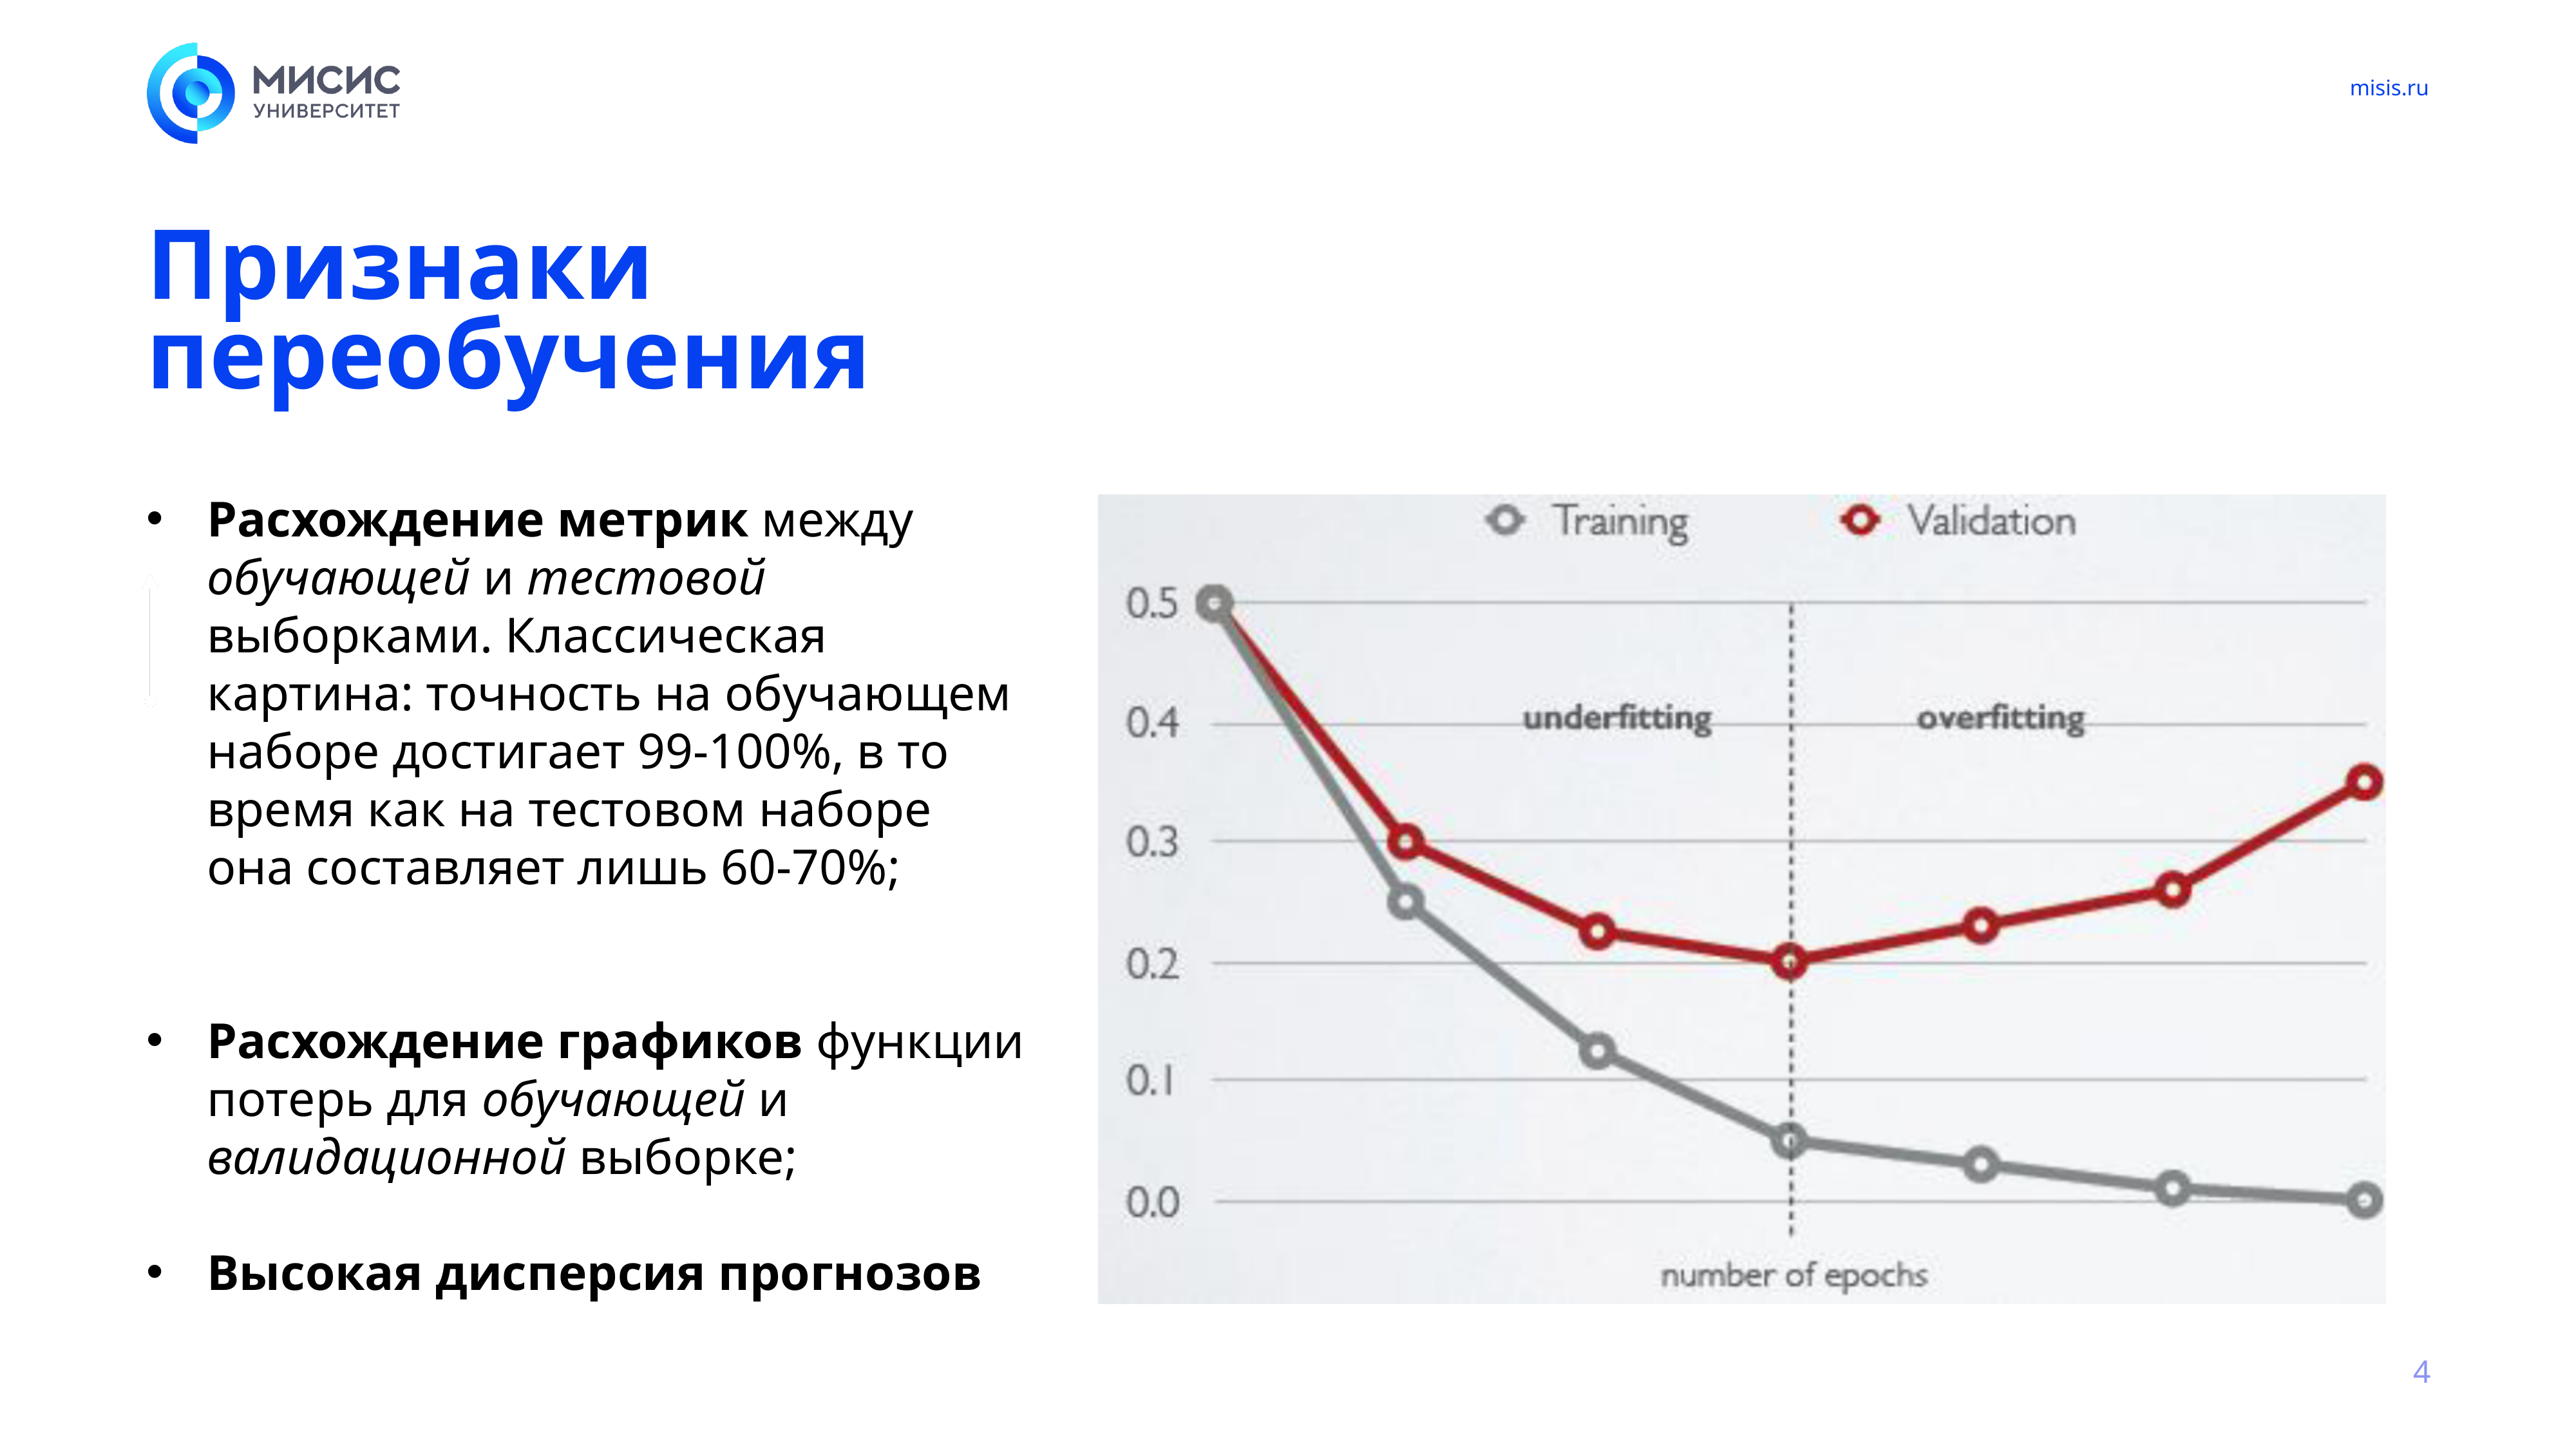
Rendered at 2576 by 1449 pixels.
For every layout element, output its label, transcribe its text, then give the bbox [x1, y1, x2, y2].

title Признаки переобучения [137, 223, 1260, 341]
text_box Расхождение метрик между обучающей и тестовой выборками. Классическая картина: точность на обучающем наборе достигает 99-100%, в то время как на тестовом наборе она составляет лишь 60-70%; Расхождение графиков функции потерь для обучающей и валидационной выборке; Высокая дисперсия прогнозов [137, 426, 1041, 1449]
picture [1094, 493, 2386, 1304]
picture [147, 42, 401, 144]
slide_number 4 [2092, 1334, 2441, 1412]
